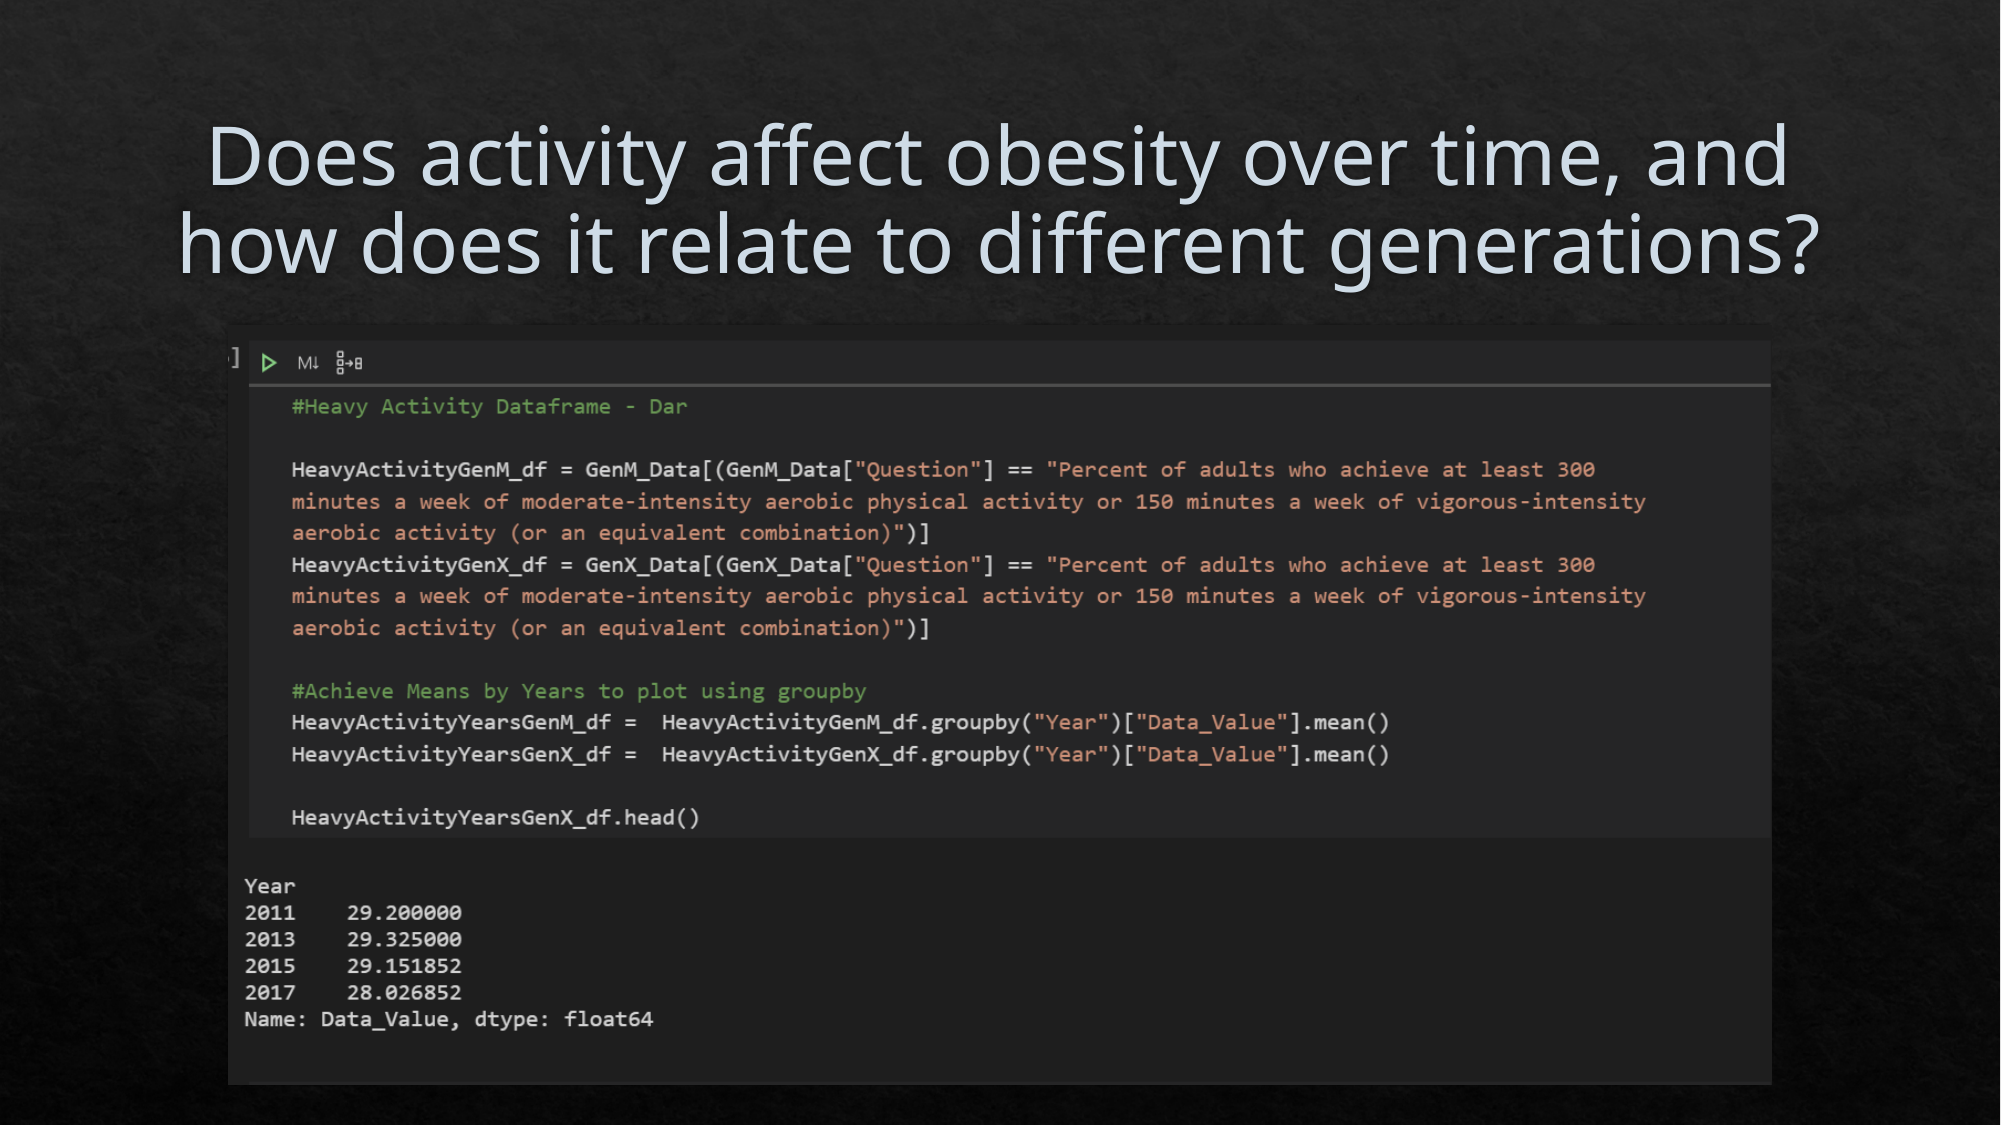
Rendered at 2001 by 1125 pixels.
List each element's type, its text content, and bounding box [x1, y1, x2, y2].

title Does activity affect obesity over time, and how does it relate to different generations? [149, 99, 1849, 307]
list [228, 325, 1772, 1085]
